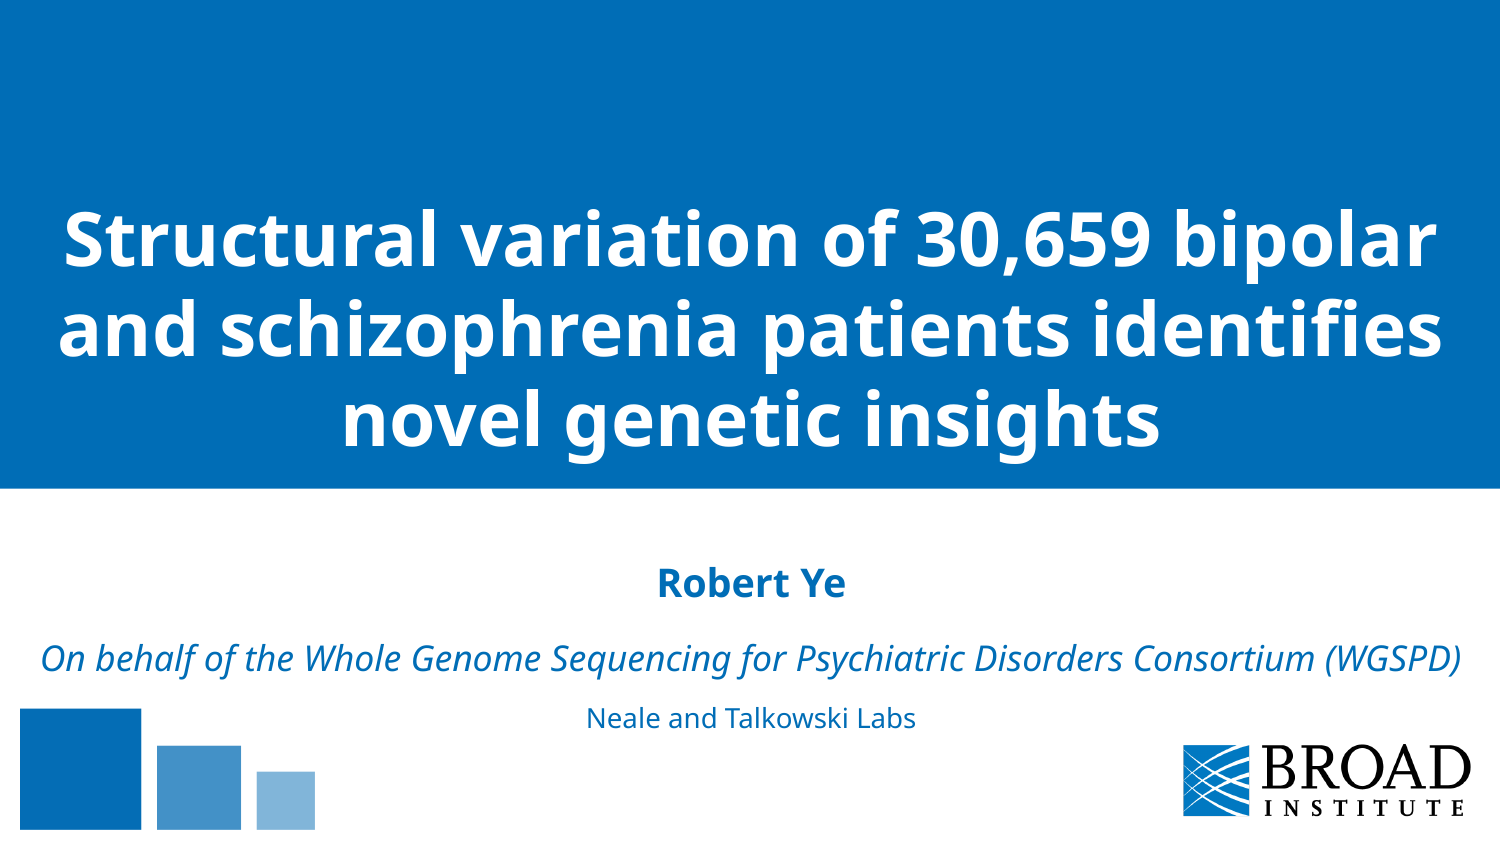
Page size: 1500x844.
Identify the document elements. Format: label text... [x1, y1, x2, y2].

picture [0, 694, 329, 840]
subtitle Robert Ye On behalf of the Whole Genome Sequencing for Psychiatric Disorders Consortium (WGSPD) Neale and Talkowski Labs [13, 509, 1490, 807]
picture [1177, 807, 1480, 824]
title Structural variation of 30,659 bipolar and schizophrenia patients identifies novel genetic insights [13, 215, 1490, 477]
